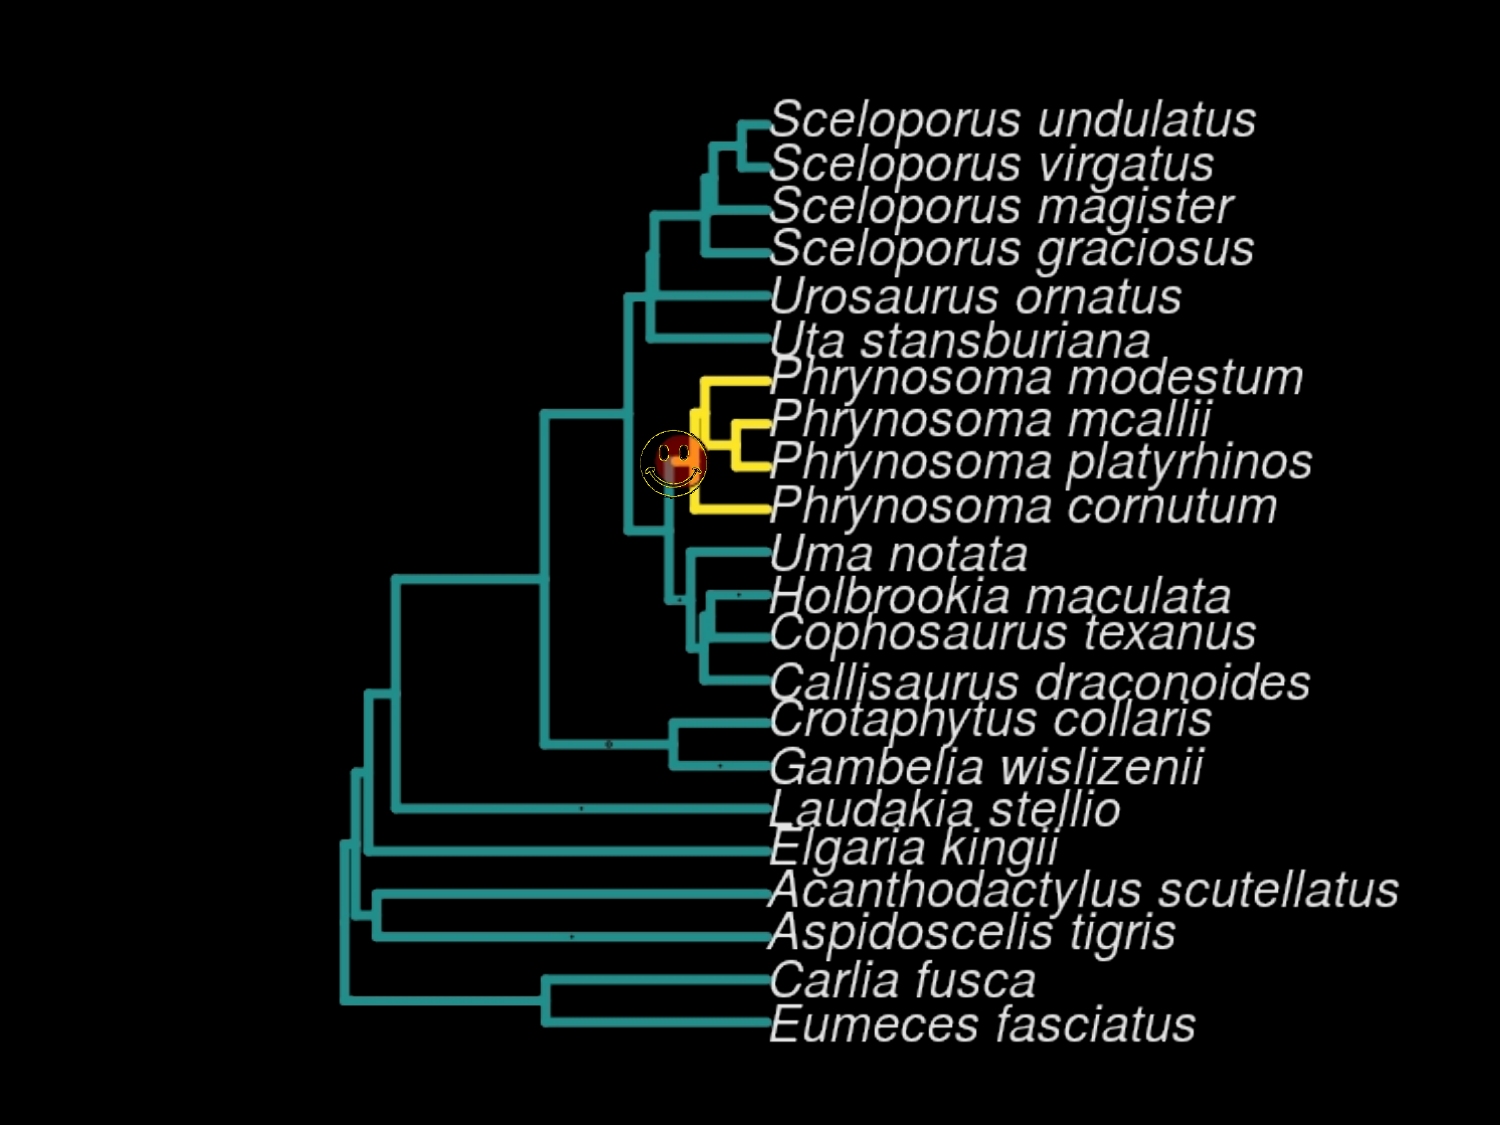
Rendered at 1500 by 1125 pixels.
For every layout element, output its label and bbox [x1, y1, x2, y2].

picture [62, 53, 1438, 1125]
